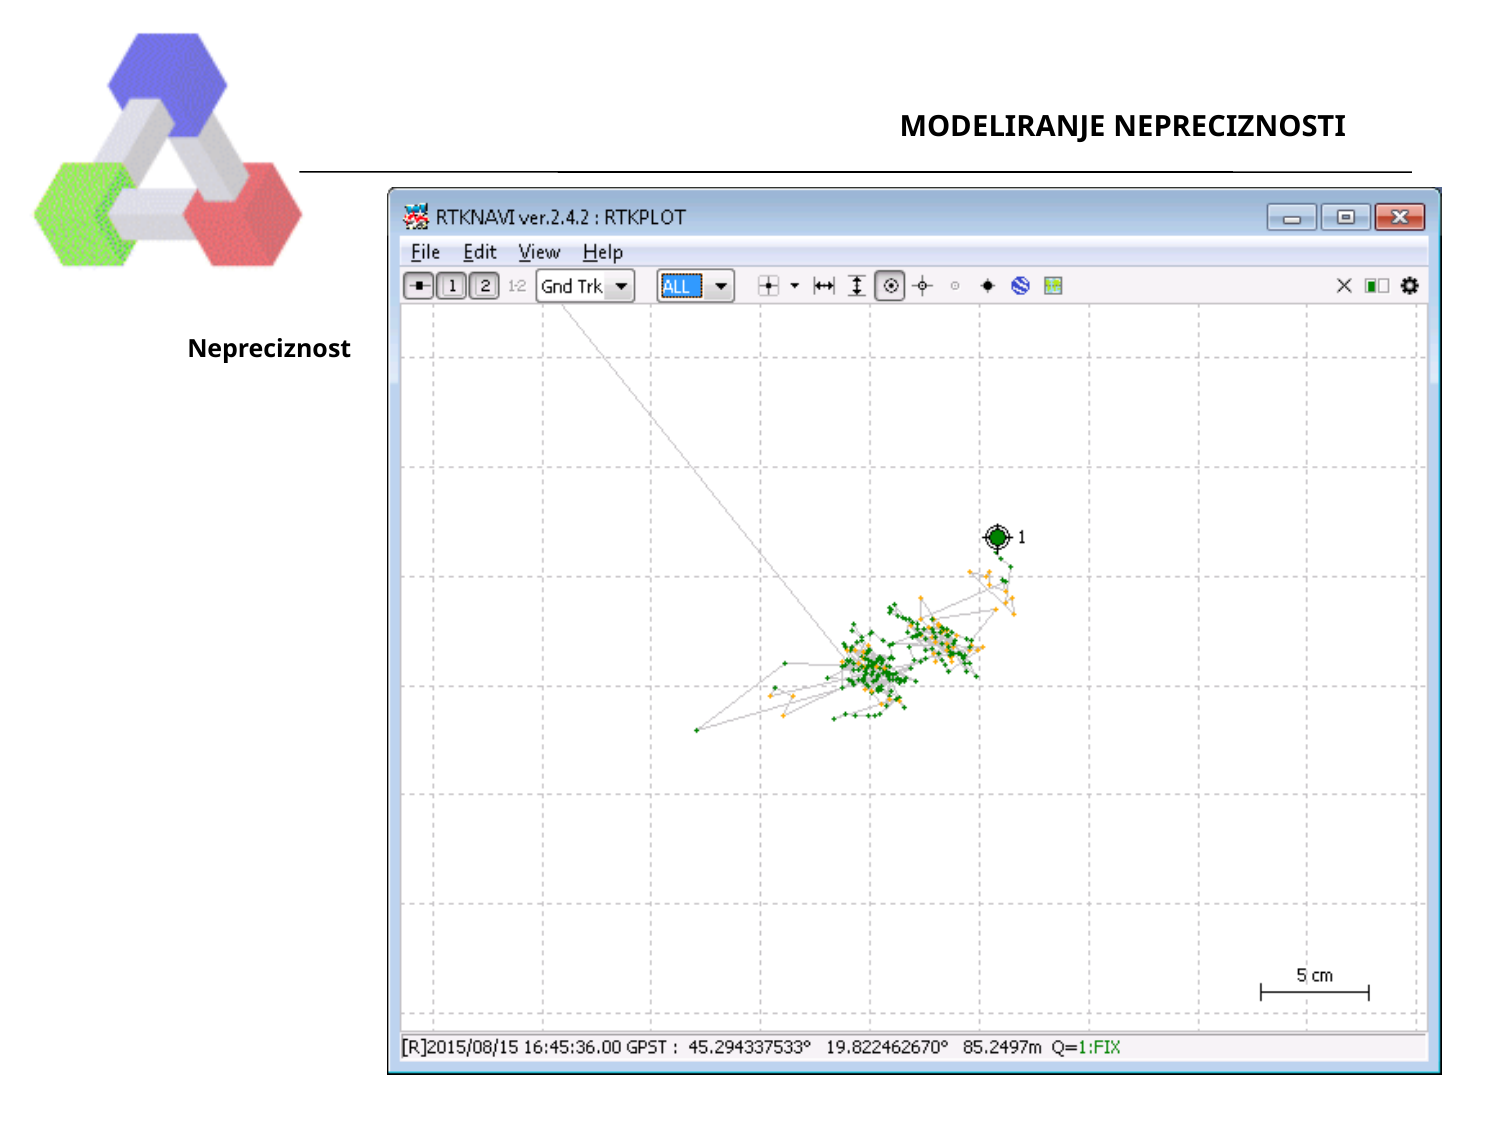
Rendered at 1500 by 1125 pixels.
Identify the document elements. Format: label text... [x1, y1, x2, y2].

text_box Nepreciznost [172, 324, 367, 370]
picture [0, 0, 1500, 1125]
text_box MODELIRANJE NEPRECIZNOSTI [884, 99, 1362, 150]
